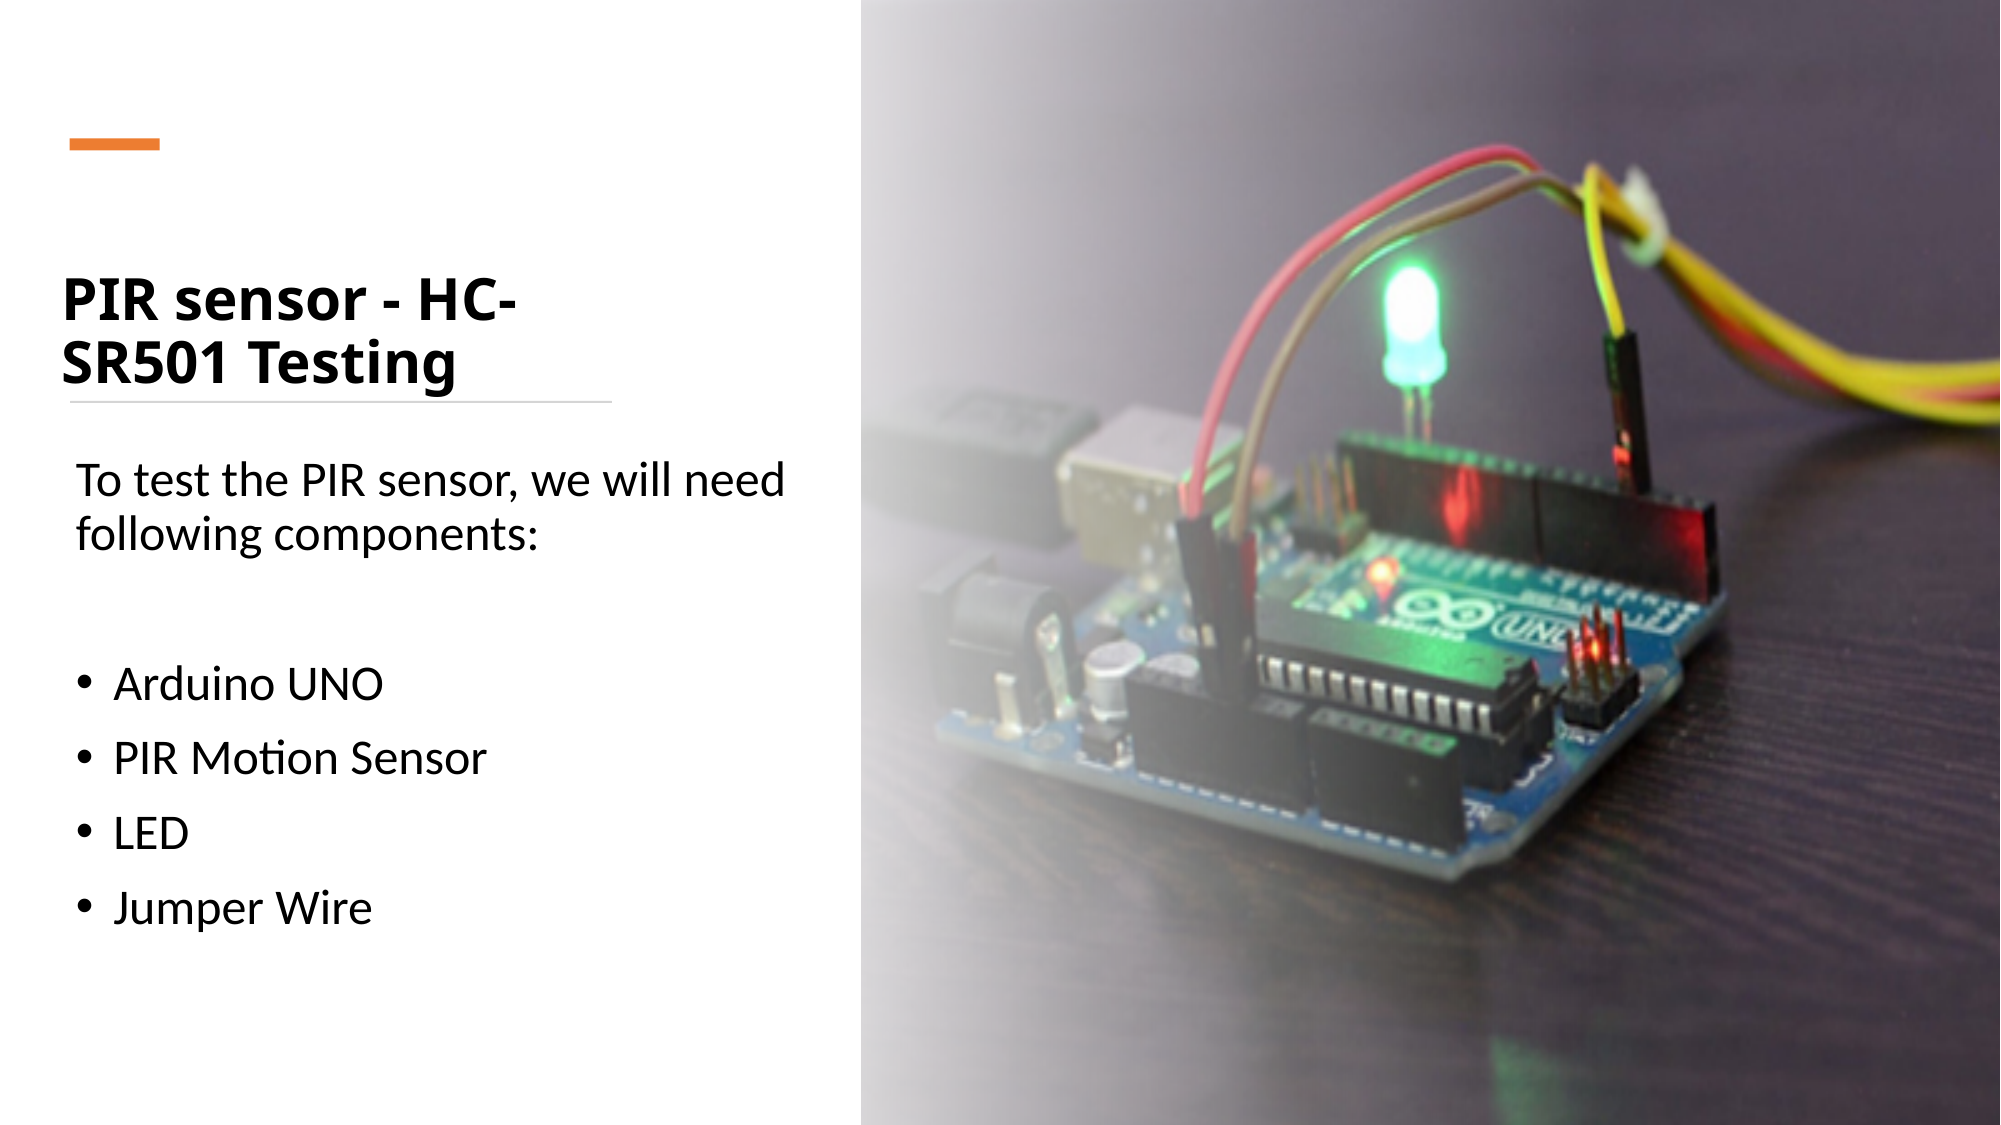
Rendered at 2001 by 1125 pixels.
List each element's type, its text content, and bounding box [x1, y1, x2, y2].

title PIR sensor - HC-SR501 Testing [46, 218, 701, 404]
text_box [0, 0, 860, 1125]
text_box [69, 137, 161, 151]
list To test the PIR sensor, we will need following components: Arduino UNO PIR Motion Sensor LED Jumper Wire [60, 445, 840, 972]
picture [860, 0, 2000, 1125]
